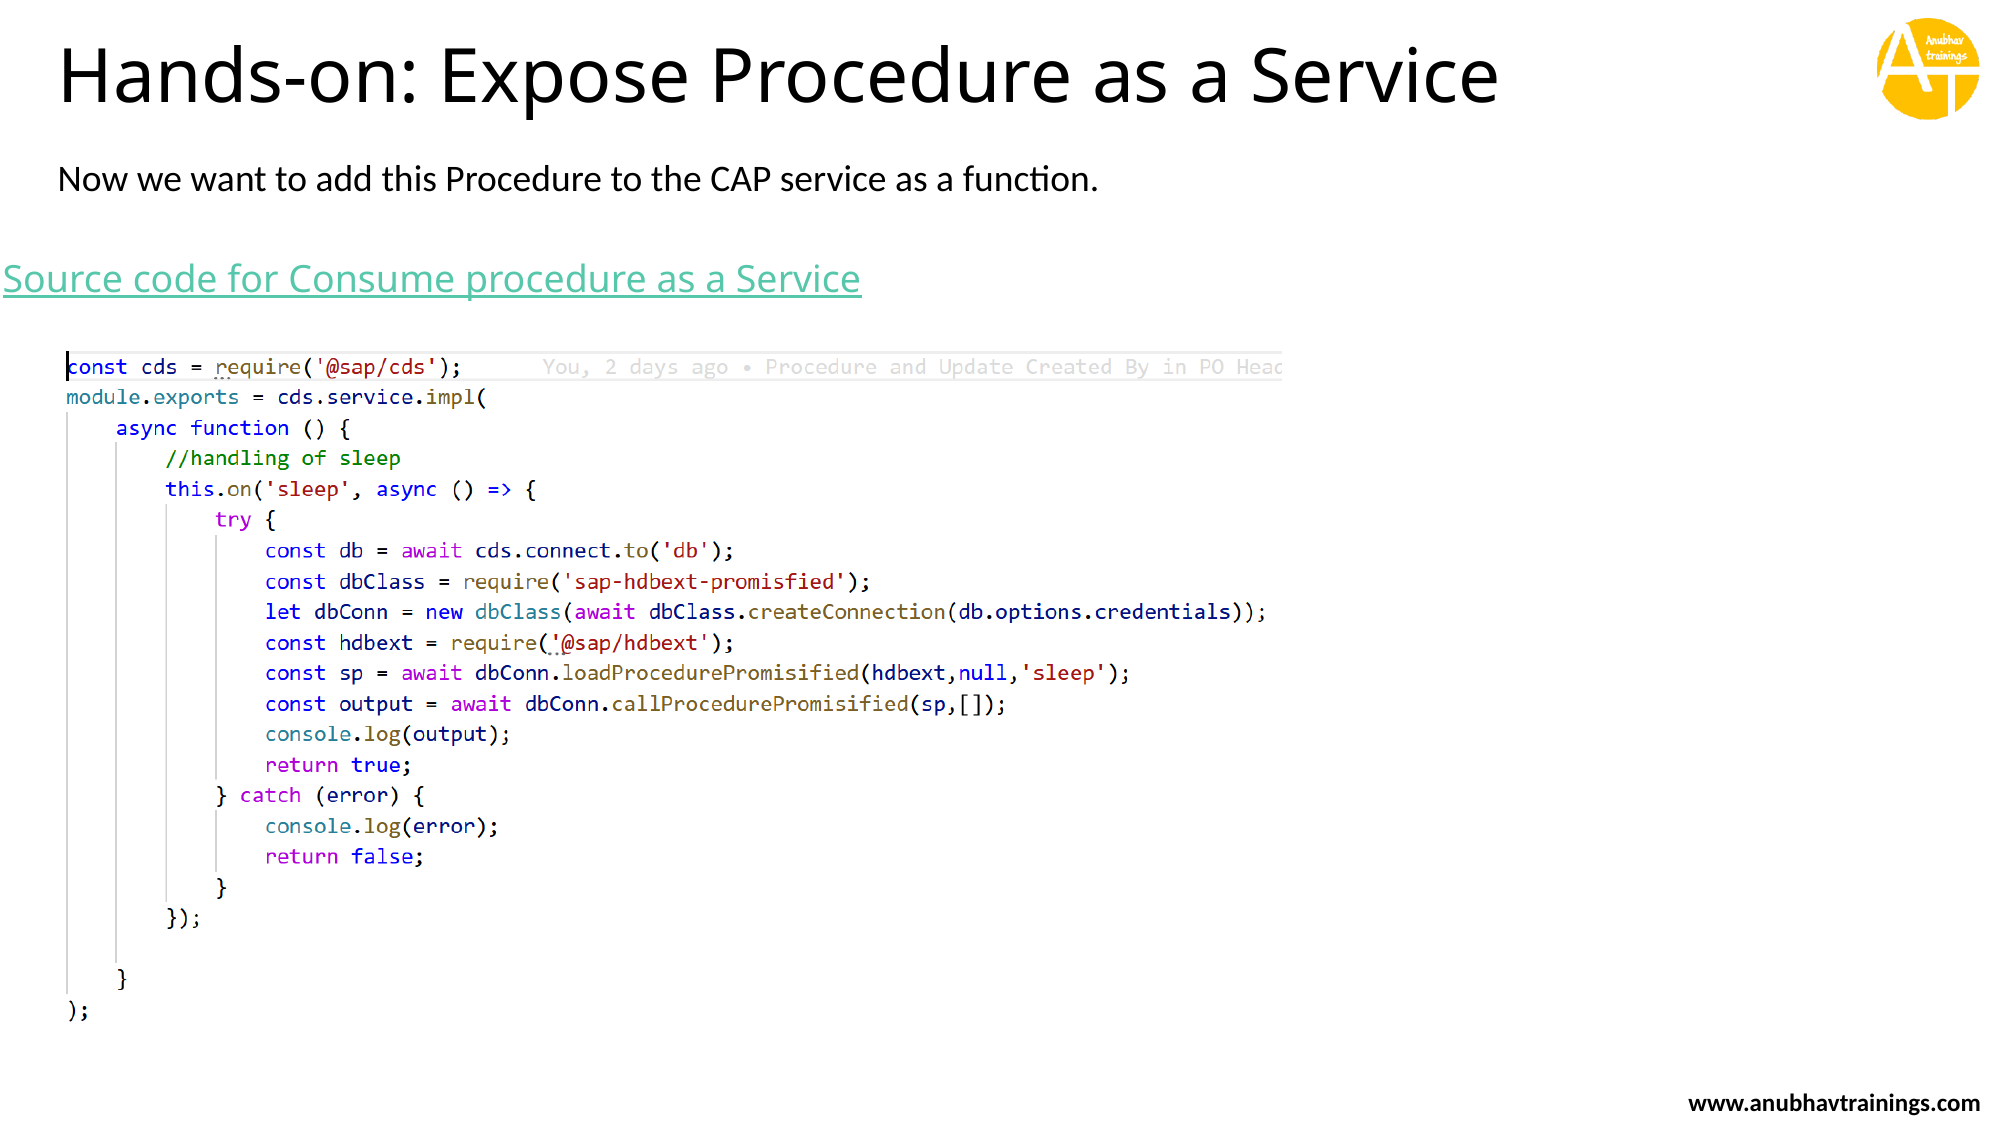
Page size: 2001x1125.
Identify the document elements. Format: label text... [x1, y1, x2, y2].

picture [1866, 11, 1985, 128]
picture [62, 347, 1282, 1032]
text_box Hands-on: Expose Procedure as a Service [42, 30, 1866, 128]
text_box Source code for Consume procedure as a Service [0, 247, 877, 314]
footer www.anubhavtrainings.com [1669, 1089, 2000, 1114]
text_box Now we want to add this Procedure to the CAP service as a function. [42, 146, 1874, 207]
